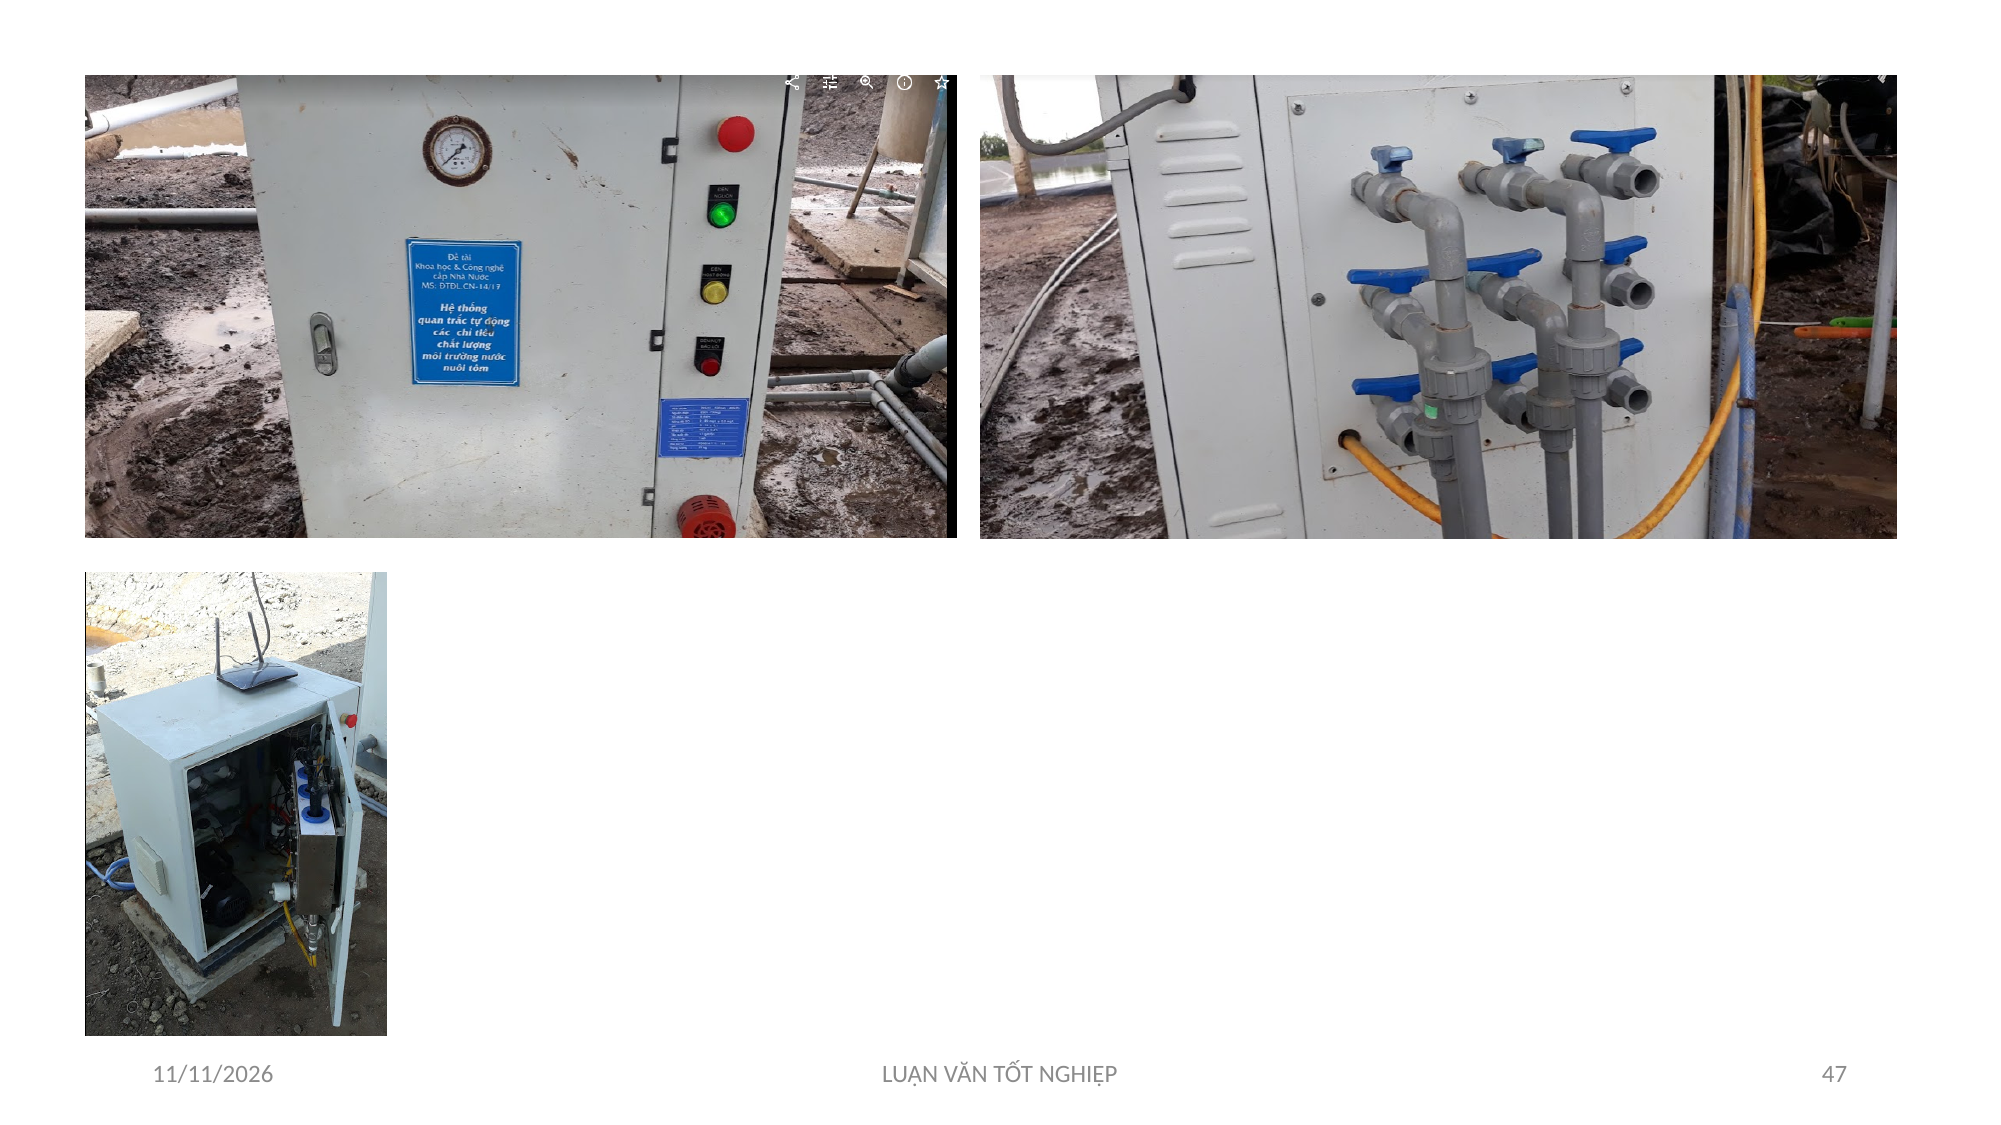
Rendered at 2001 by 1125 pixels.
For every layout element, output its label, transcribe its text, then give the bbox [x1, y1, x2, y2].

picture [85, 75, 957, 538]
picture [980, 75, 1897, 539]
footer LUẬN VĂN TỐT NGHIỆP [662, 1042, 1338, 1103]
picture [85, 572, 388, 1036]
slide_number 47 [1412, 1042, 1863, 1103]
slide_number 03-Jul-19 [137, 1042, 588, 1103]
